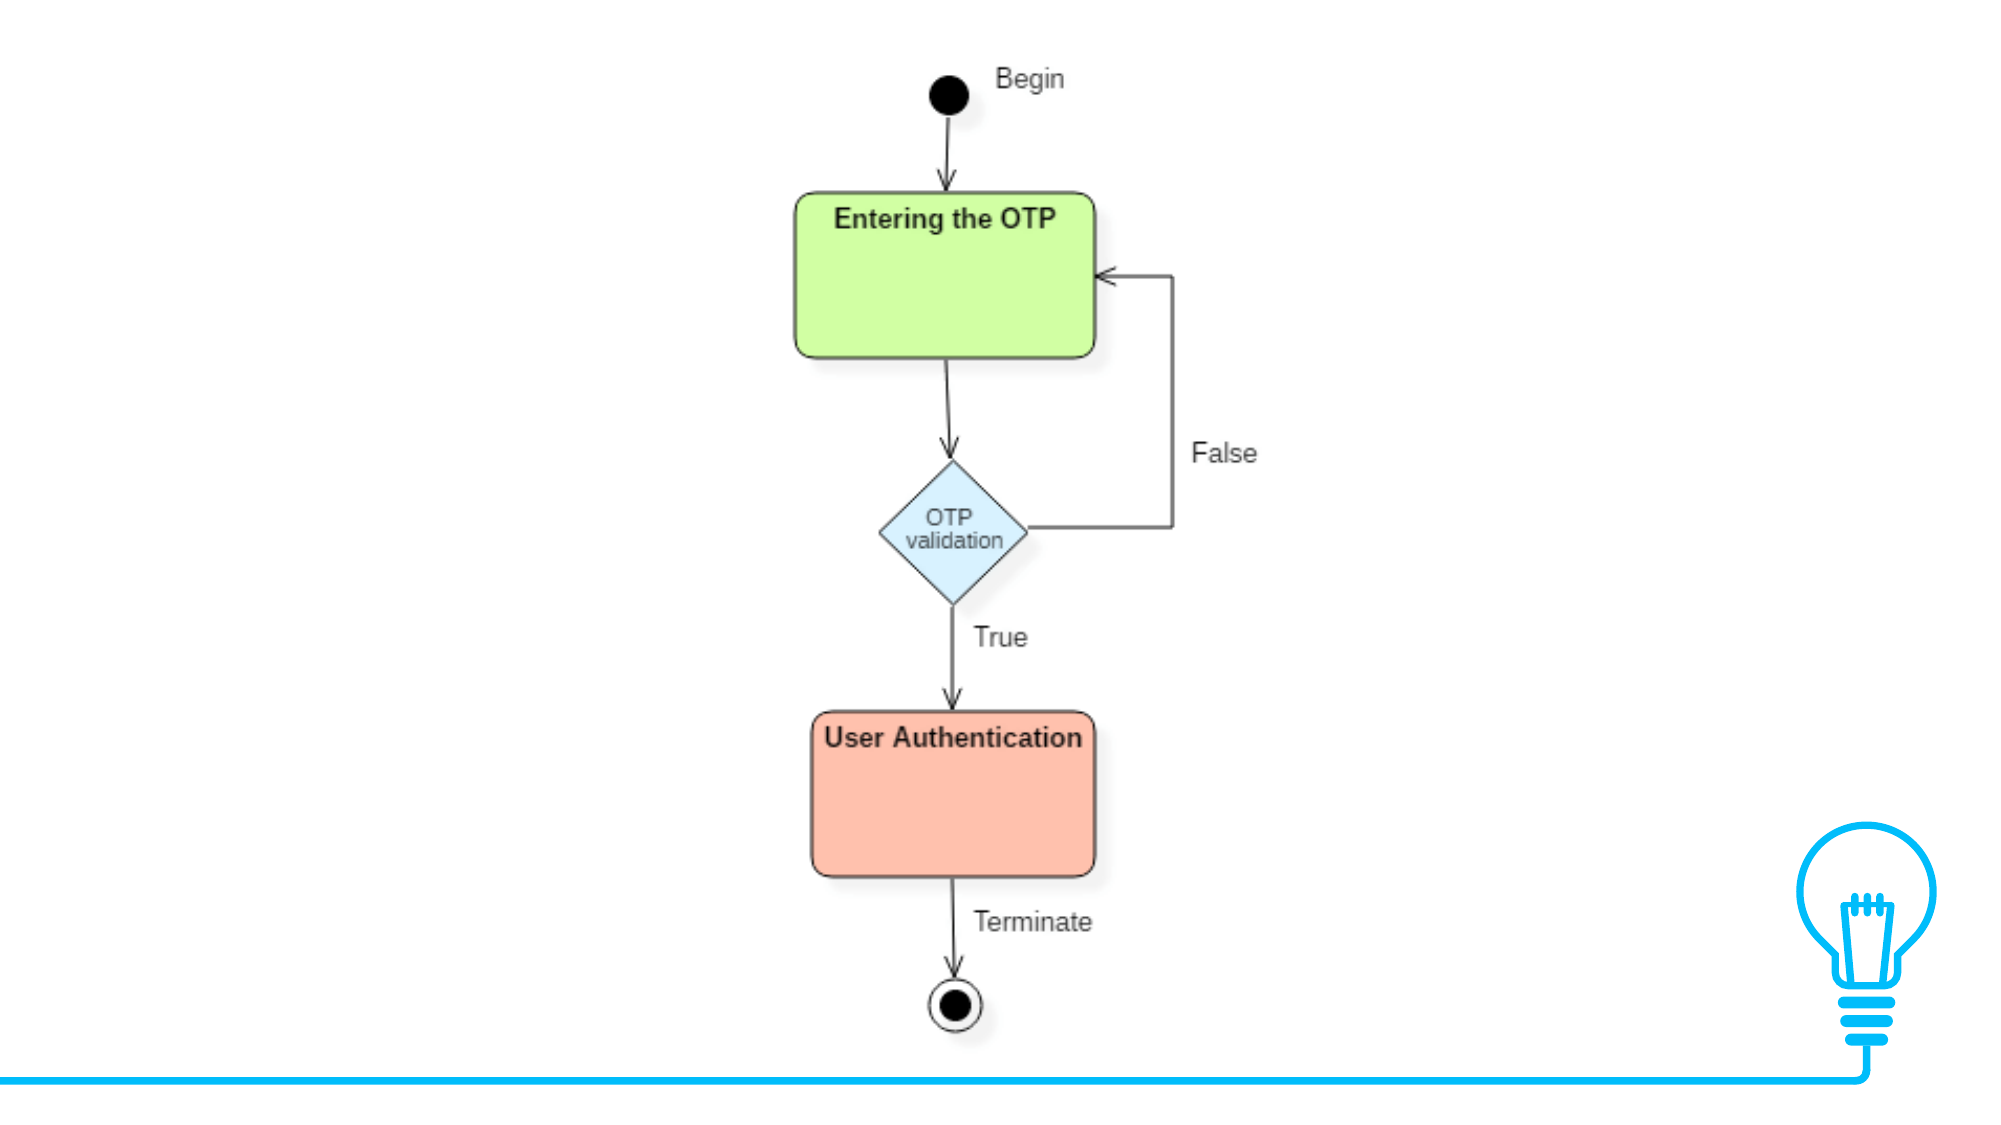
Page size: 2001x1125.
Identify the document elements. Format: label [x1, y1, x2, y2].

picture [653, 51, 1347, 1074]
